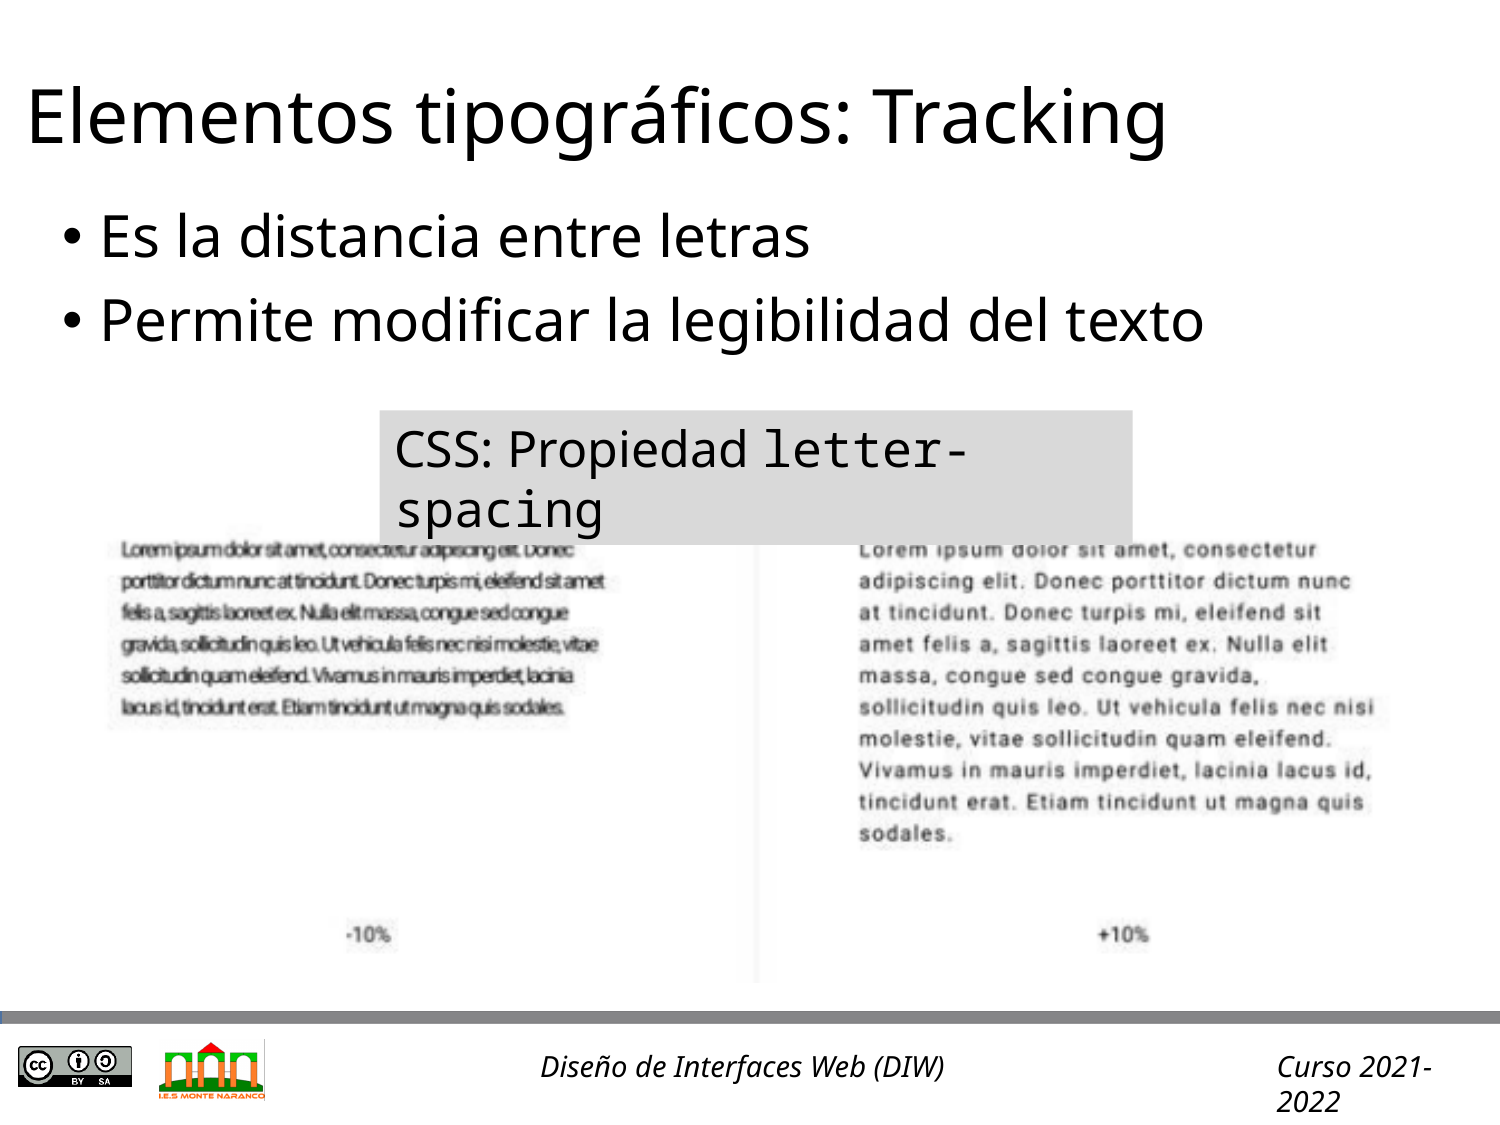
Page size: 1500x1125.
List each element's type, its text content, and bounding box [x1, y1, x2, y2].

picture [1297, 1093, 1305, 1102]
text_box CSS: Propiedad letter-spacing [379, 410, 1133, 491]
list Es la distancia entre letras Permite modificar la legibilidad del texto [47, 200, 1412, 492]
picture [0, 491, 1500, 1102]
title Elementos tipográficos: Tracking [10, 35, 1412, 203]
